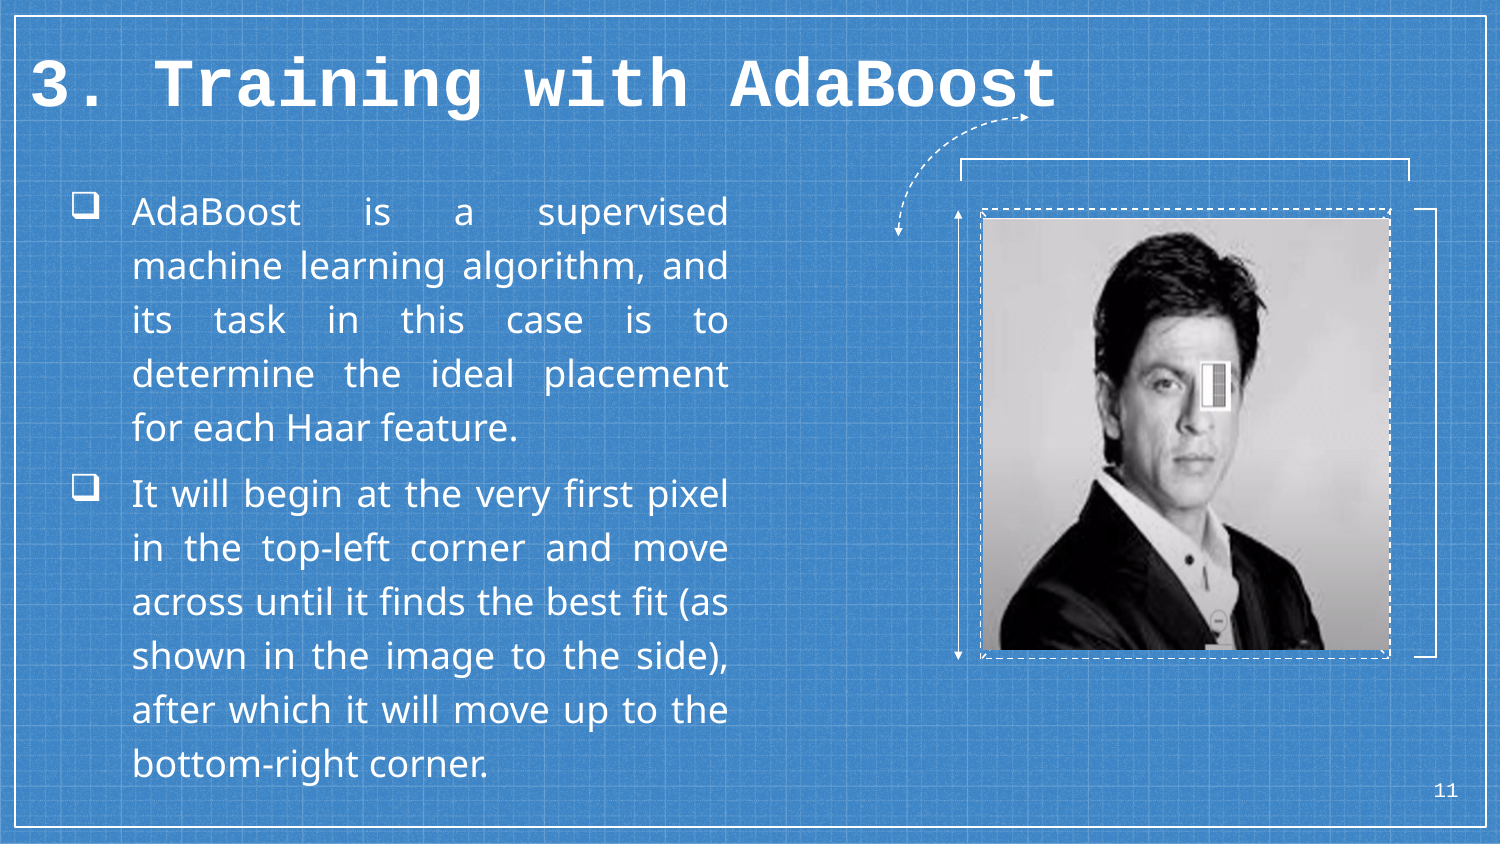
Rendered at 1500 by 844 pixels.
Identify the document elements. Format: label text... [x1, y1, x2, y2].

picture [0, 0, 1500, 844]
title 3. Training with AdaBoost [14, 23, 1270, 122]
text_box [909, 105, 1437, 661]
slide_number 11 [1398, 761, 1474, 810]
list AdaBoost is a supervised machine learning algorithm, and its task in this case is to determine the ideal placement for each Haar feature. It will begin at the very first pixel in the top-left corner and move across until it finds the best fit (as shown in the image to the side), after which it will move up to the bottom-right corner. [41, 163, 745, 735]
